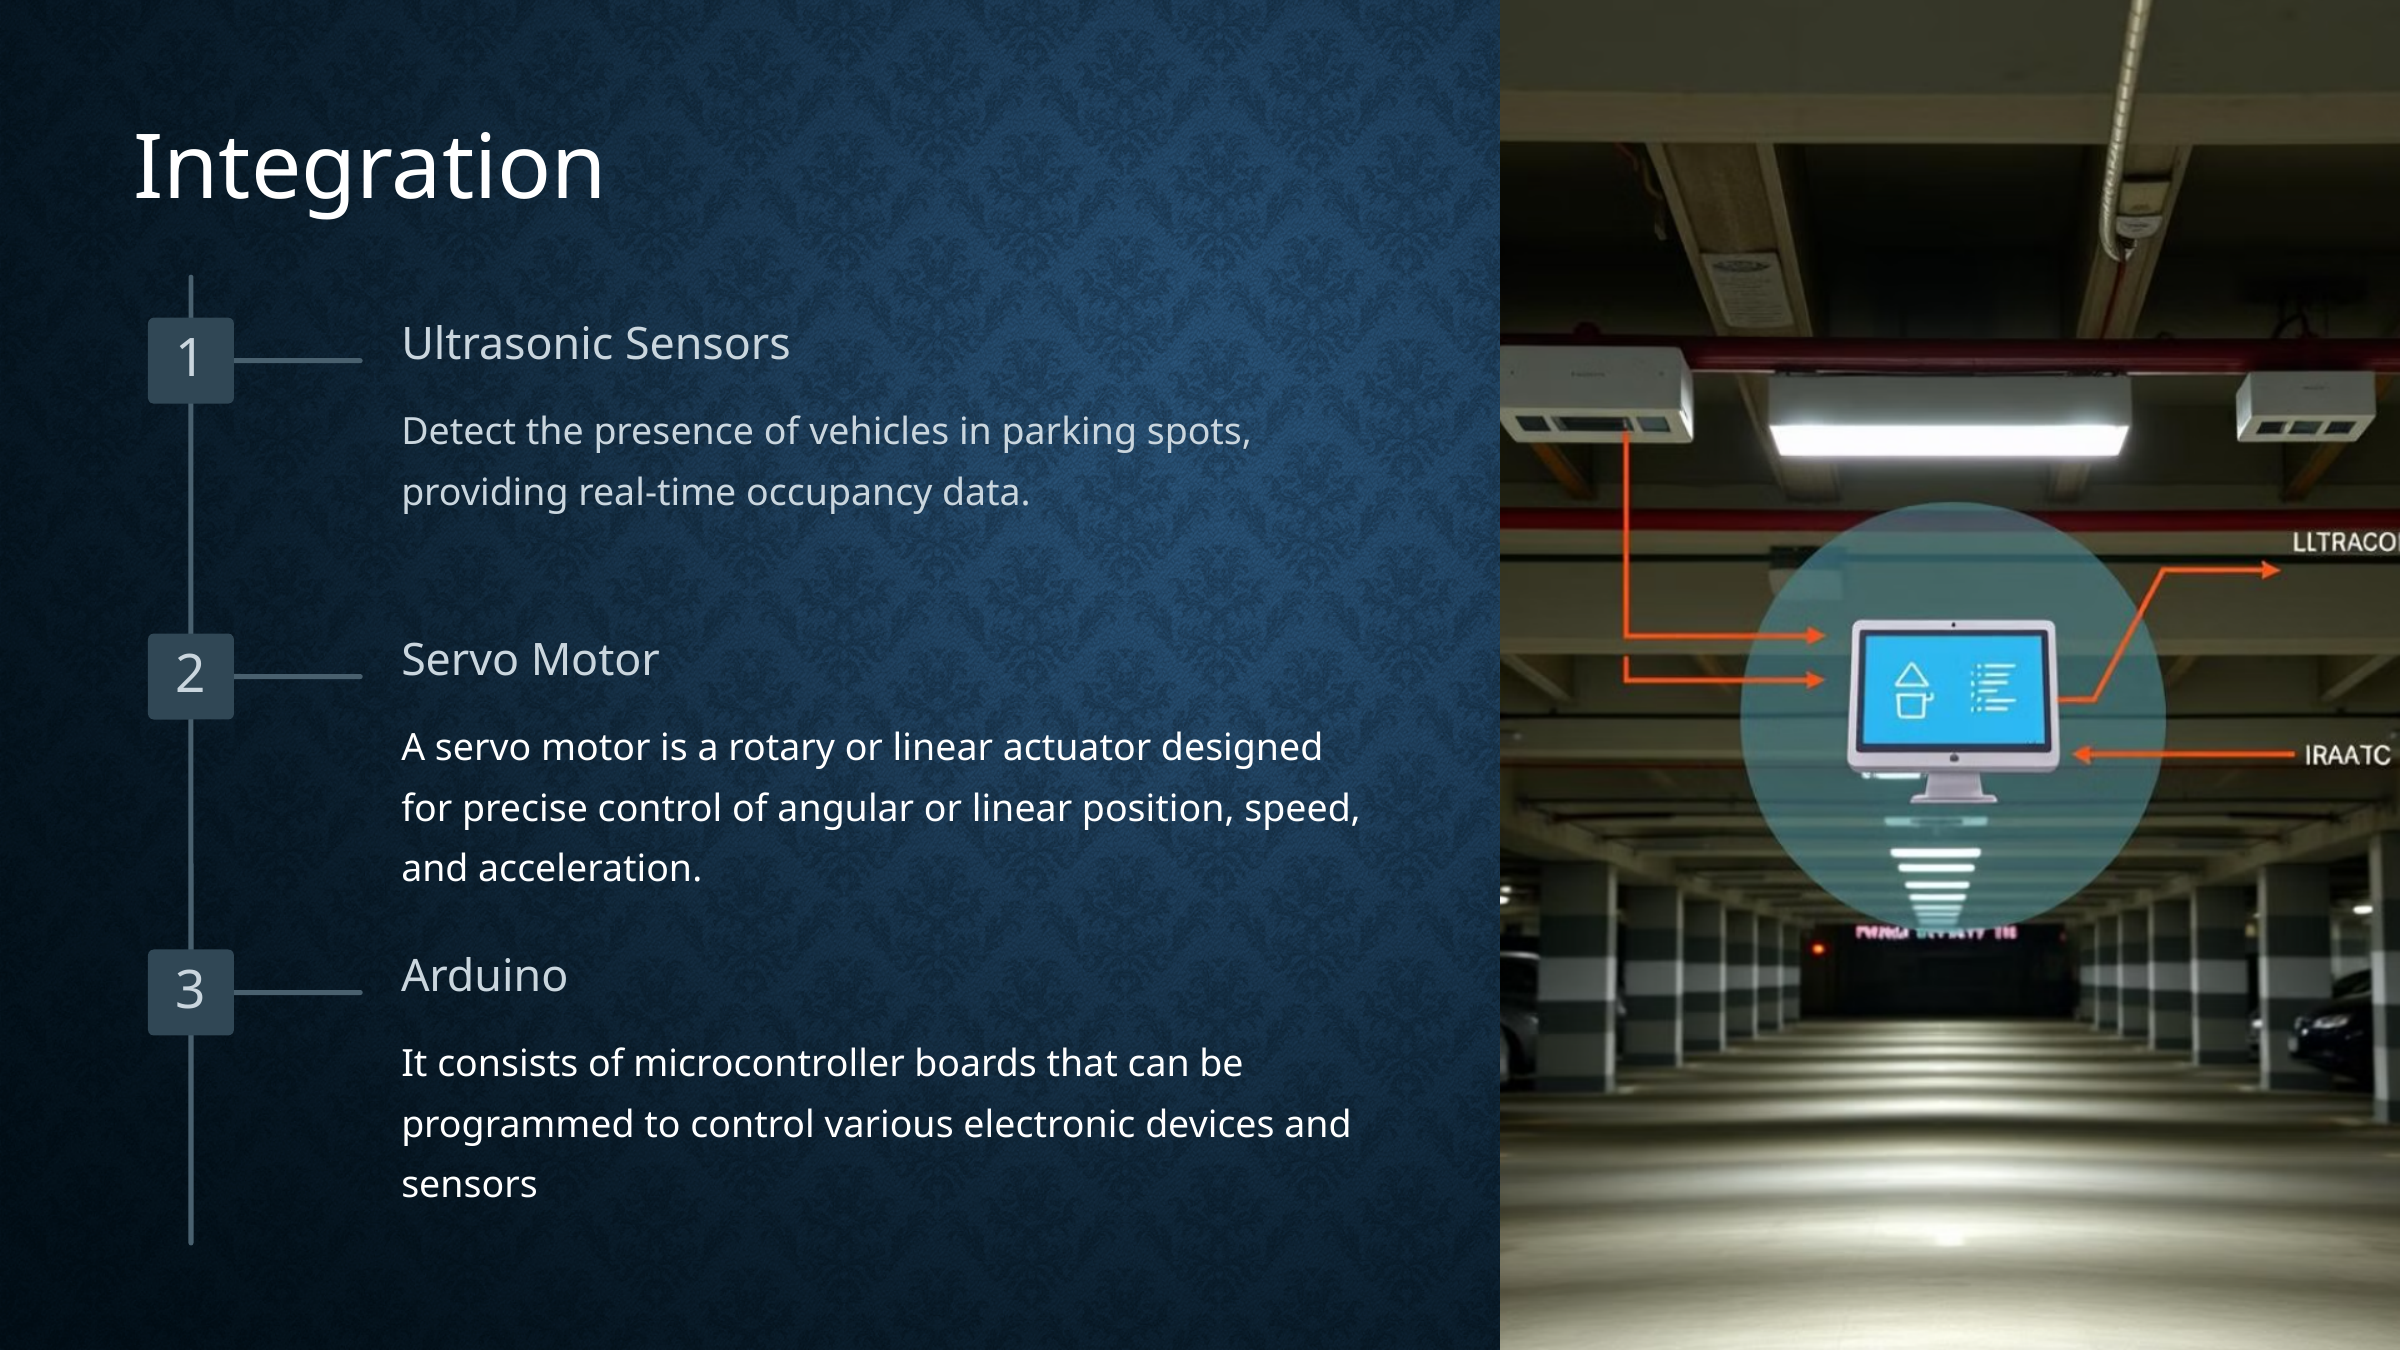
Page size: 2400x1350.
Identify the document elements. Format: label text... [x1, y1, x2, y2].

text_box Ultrasonic Sensors [401, 312, 909, 370]
picture [1499, 0, 2400, 1350]
text_box 3 [169, 965, 213, 1020]
text_box [234, 990, 363, 996]
text_box A servo motor is a rotary or linear actuator designed for precise control of angular or linear position, speed, and acceleration. [401, 707, 1367, 879]
text_box [234, 358, 363, 364]
text_box [188, 404, 194, 633]
text_box [188, 274, 194, 317]
text_box Servo Motor [401, 628, 851, 685]
text_box 1 [178, 333, 204, 388]
text_box 2 [169, 649, 213, 704]
text_box Detect the presence of vehicles in parking spots, providing real-time occupancy data. [401, 391, 1367, 515]
text_box Integration [133, 105, 1133, 218]
text_box [147, 317, 234, 404]
text_box Arduino [401, 944, 890, 1001]
text_box [188, 720, 194, 949]
text_box [188, 1036, 194, 1246]
text_box [147, 633, 234, 720]
text_box [147, 949, 234, 1036]
text_box [234, 673, 363, 680]
text_box It consists of microcontroller boards that can be programmed to control various electronic devices and sensors [401, 1023, 1367, 1208]
